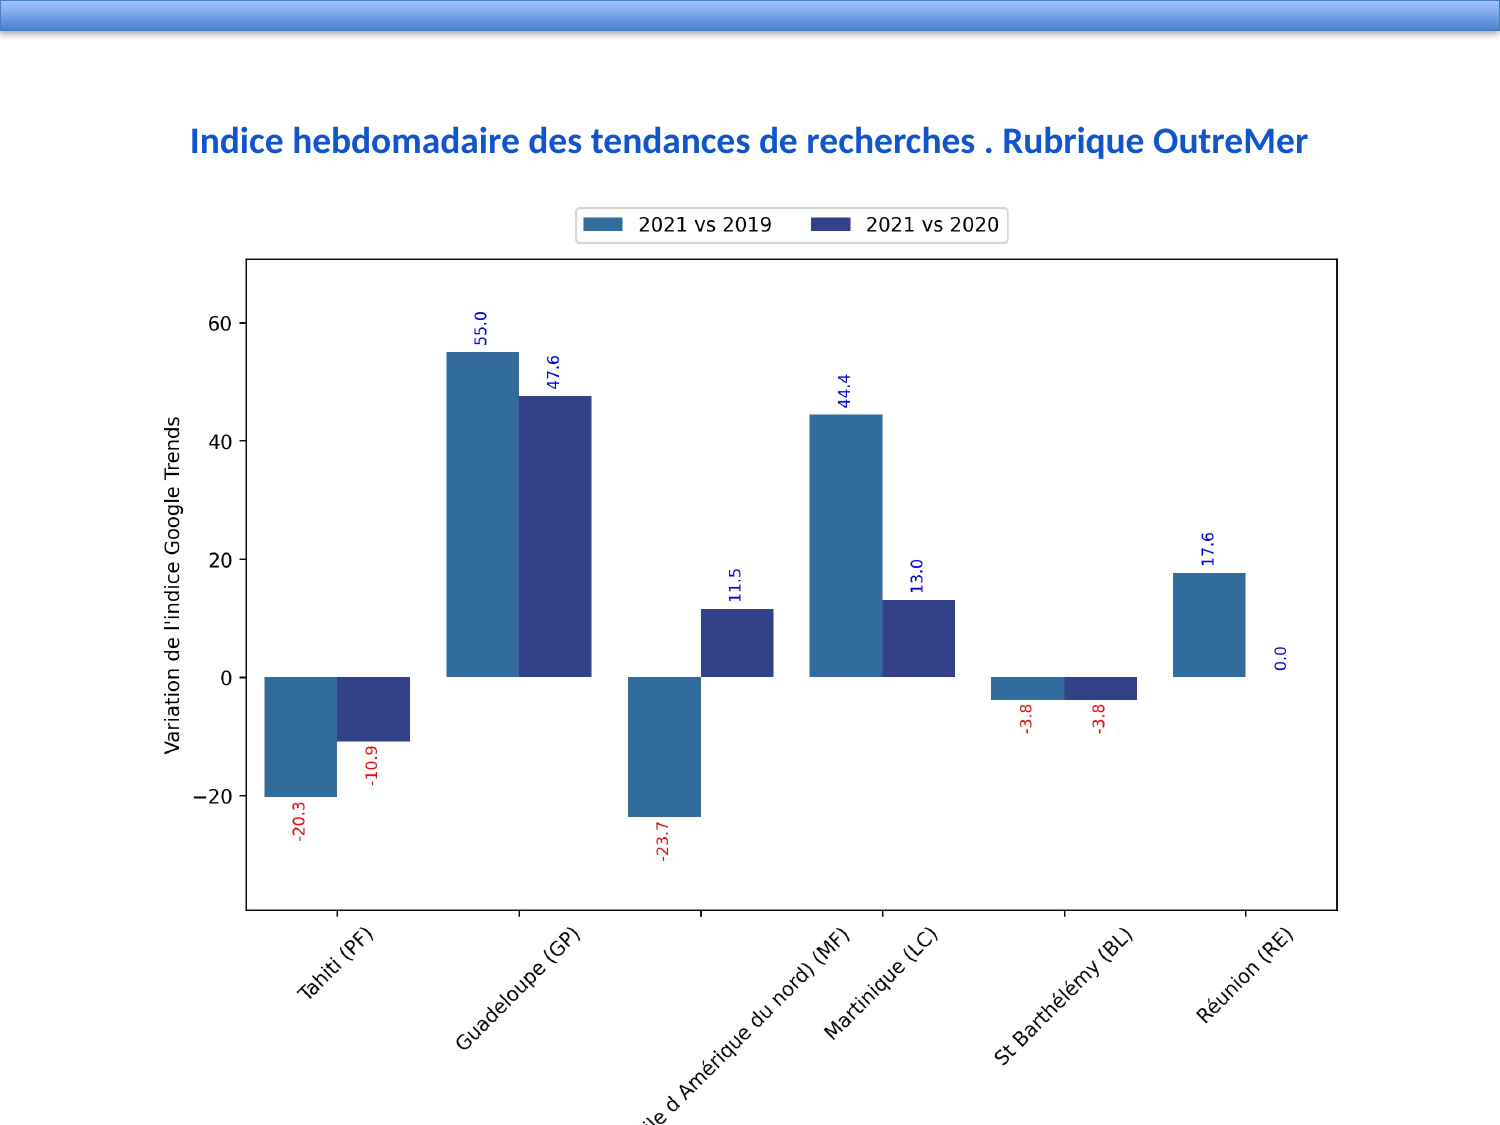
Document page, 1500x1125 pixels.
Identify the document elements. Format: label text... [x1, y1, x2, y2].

text_box [0, 0, 1500, 31]
picture [149, 194, 1351, 1125]
title Indice hebdomadaire des tendances de recherches . Rubrique OutreMer [75, 45, 1425, 233]
